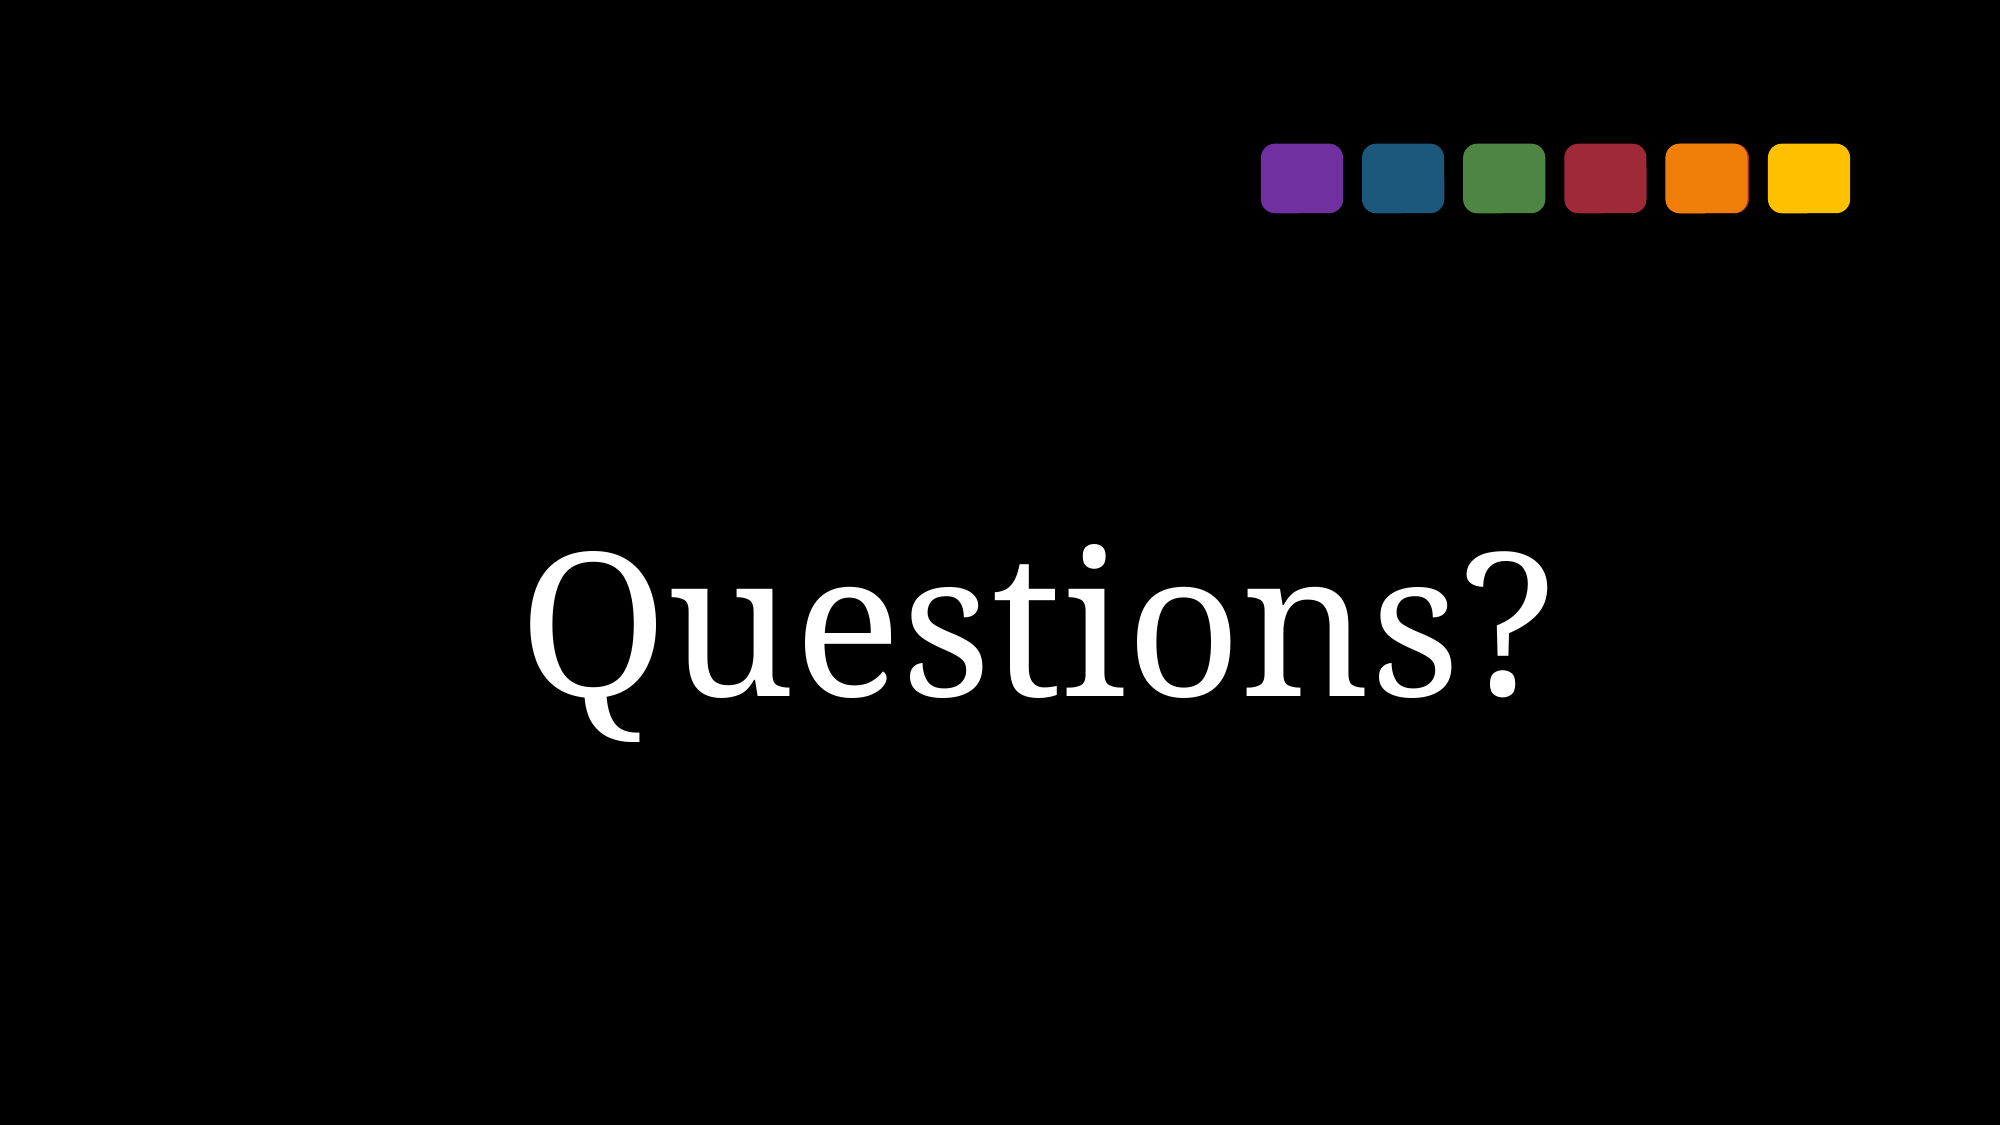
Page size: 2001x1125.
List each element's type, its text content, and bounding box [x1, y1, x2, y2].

text_box [1564, 143, 1647, 214]
text_box [1362, 143, 1445, 214]
text_box [1260, 143, 1344, 214]
text_box [1463, 143, 1546, 214]
text_box [1665, 143, 1748, 214]
text_box [1767, 143, 1851, 214]
list Questions? [504, 415, 1580, 766]
